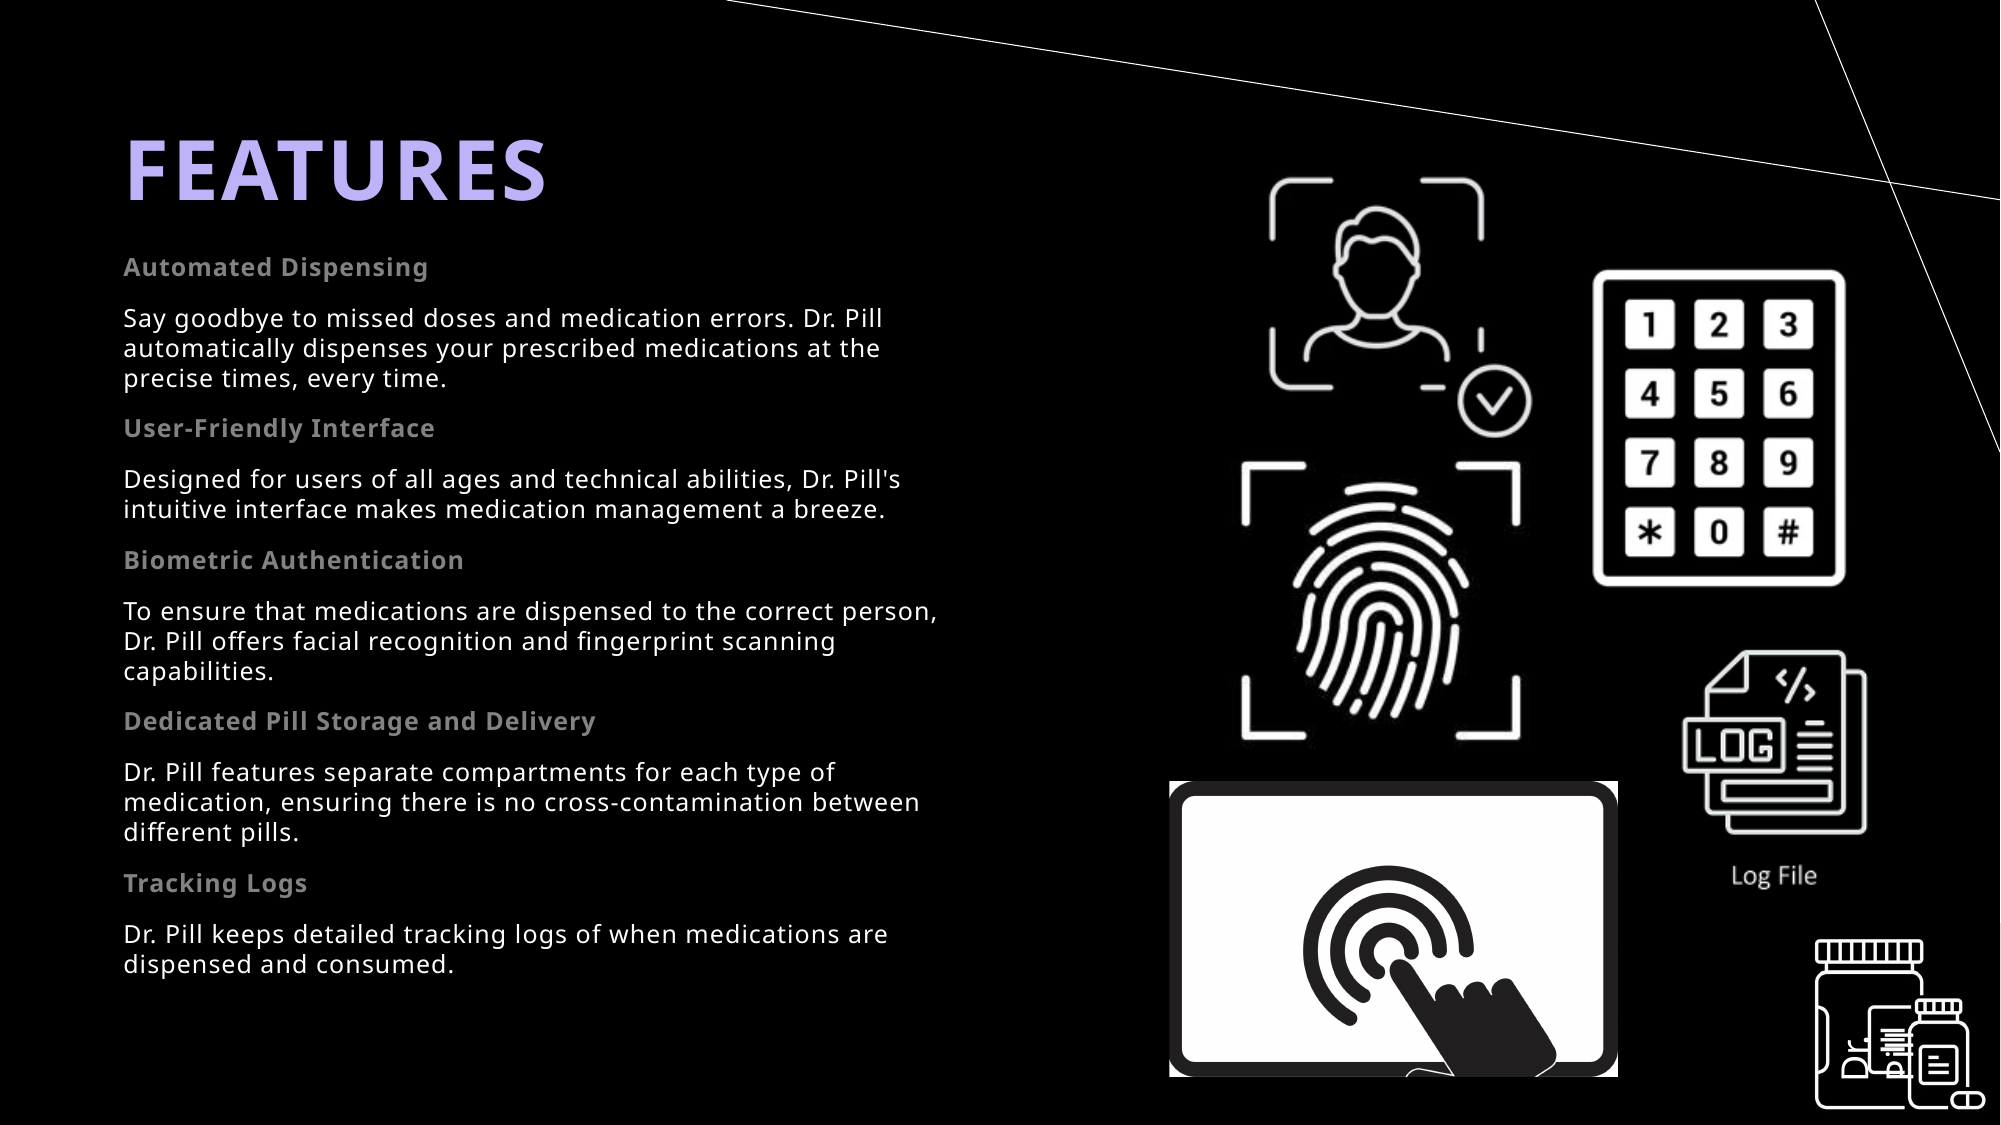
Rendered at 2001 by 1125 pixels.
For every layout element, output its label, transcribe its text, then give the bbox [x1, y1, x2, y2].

list Automated Dispensing Say goodbye to missed doses and medication errors. Dr. Pill automatically dispenses your prescribed medications at the precise times, every time. User-Friendly Interface Designed for users of all ages and technical abilities, Dr. Pill's intuitive interface makes medication management a breeze. Biometric Authentication To ensure that medications are dispensed to the correct person, Dr. Pill offers facial recognition and fingerprint scanning capabilities. Dedicated Pill Storage and Delivery Dr. Pill features separate compartments for each type of medication, ensuring there is no cross-contamination between different pills. Tracking Logs Dr. Pill keeps detailed tracking logs of when medications are dispensed and consumed. [108, 243, 966, 994]
picture [1661, 624, 1896, 918]
picture [1208, 163, 1550, 762]
picture [1578, 225, 1855, 622]
title FEATURES [108, 135, 568, 226]
picture [1790, 923, 2001, 1125]
picture [1169, 772, 1622, 1077]
